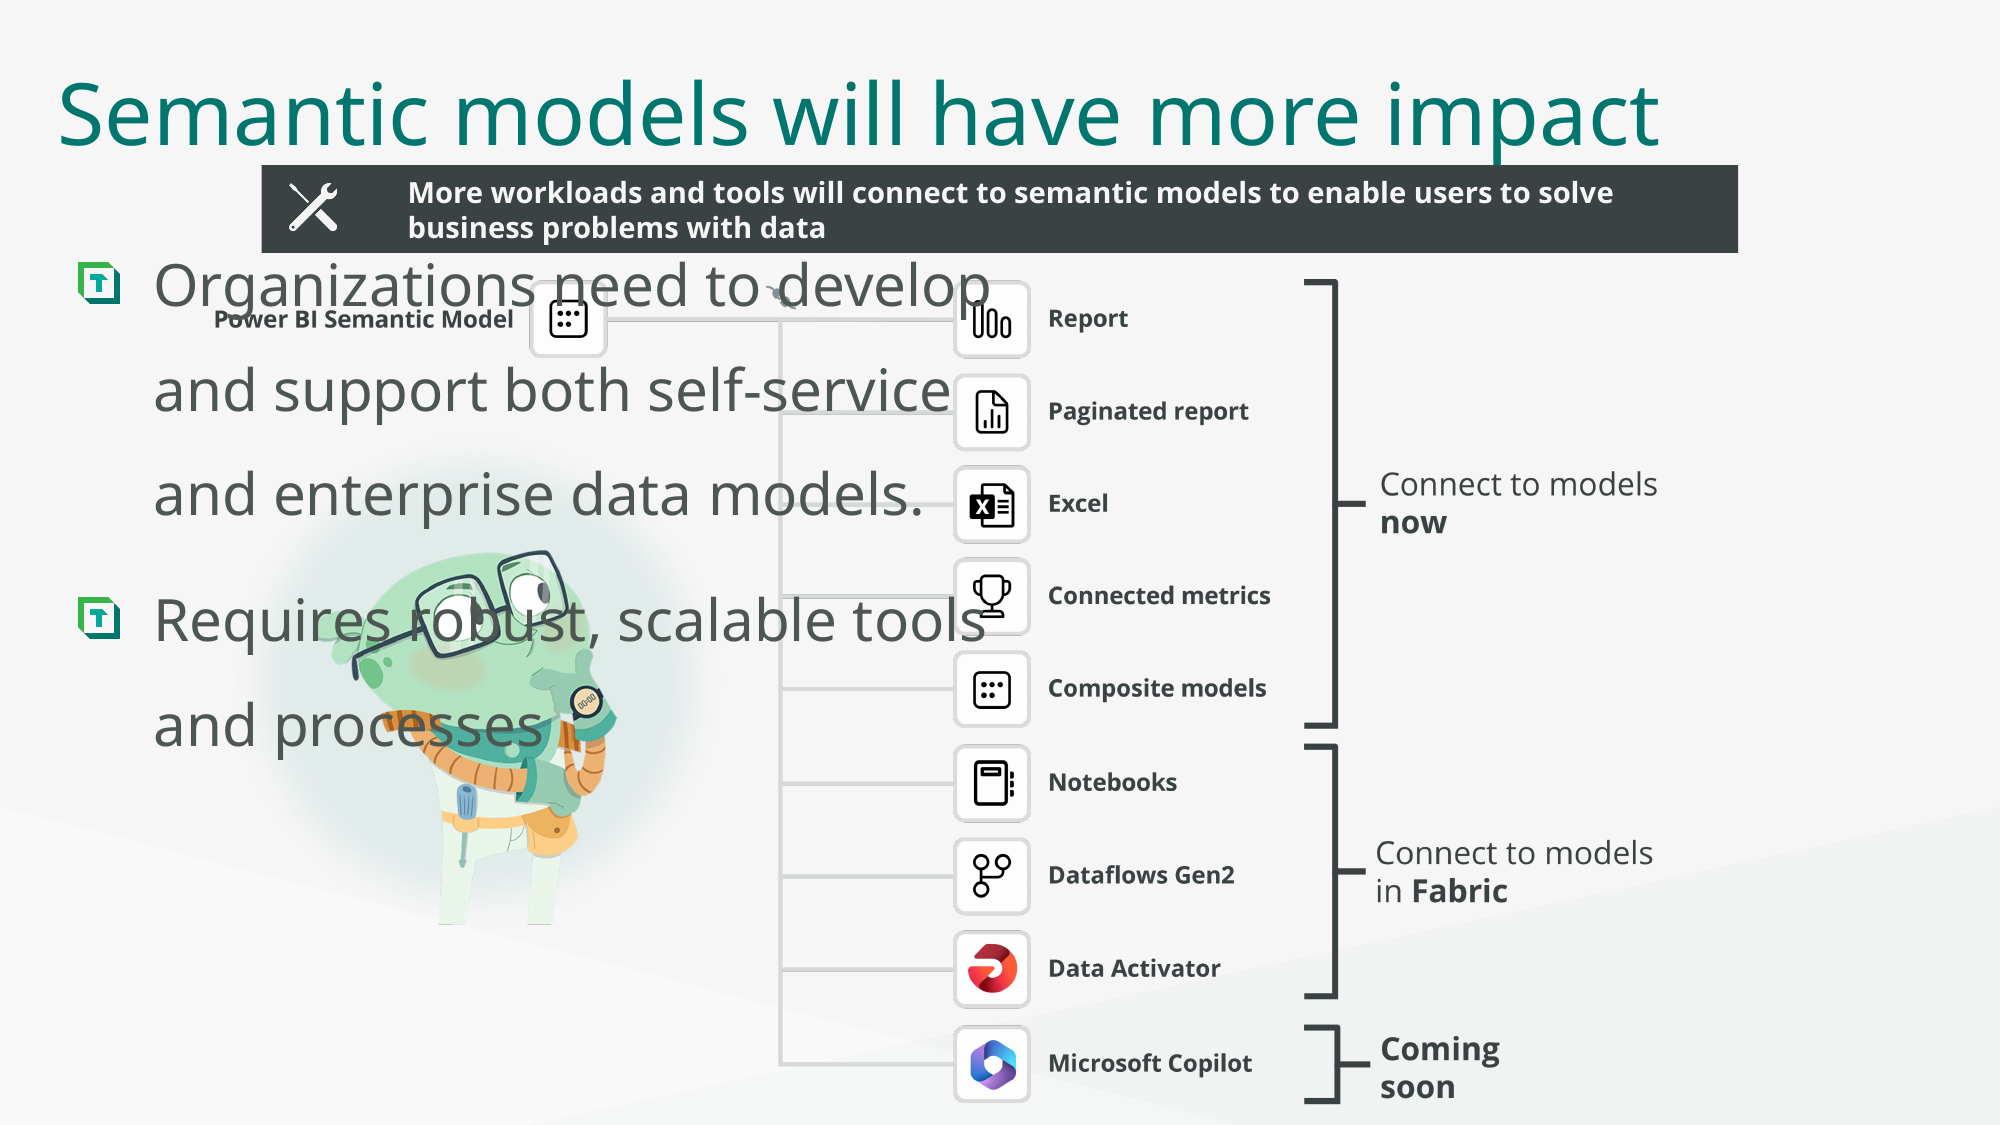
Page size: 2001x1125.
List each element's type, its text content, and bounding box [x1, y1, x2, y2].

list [199, 279, 1677, 1125]
picture [78, 597, 120, 639]
text_box Organizations need to develop and support both self-service and enterprise data models. Requires robust, scalable tools and processes [63, 205, 1031, 920]
picture [78, 262, 120, 304]
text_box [261, 165, 1739, 253]
title Semantic models will have more impact [0, 0, 2000, 171]
